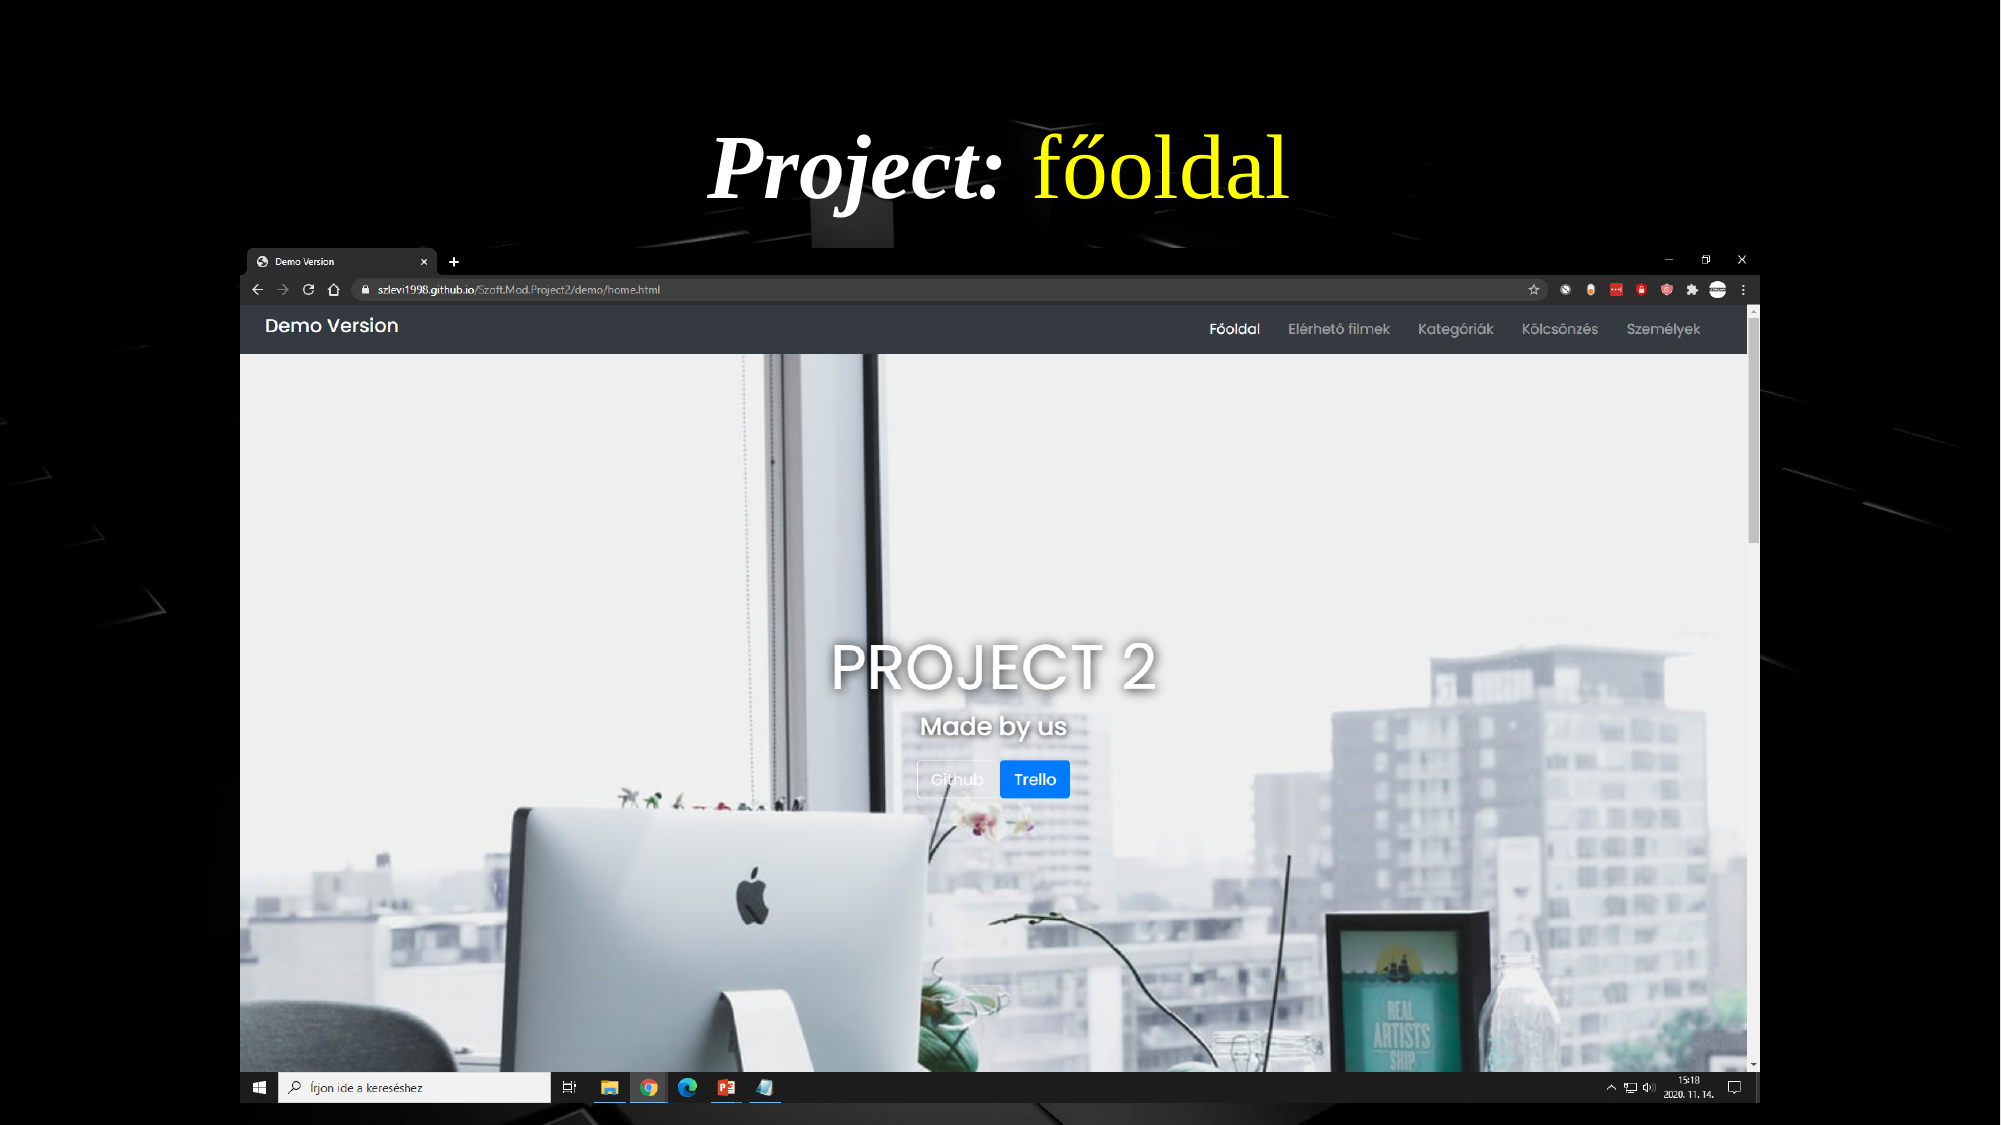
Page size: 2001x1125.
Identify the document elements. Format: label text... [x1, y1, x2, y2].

title Project: főoldal [137, 59, 1863, 278]
picture [0, 0, 2001, 1125]
